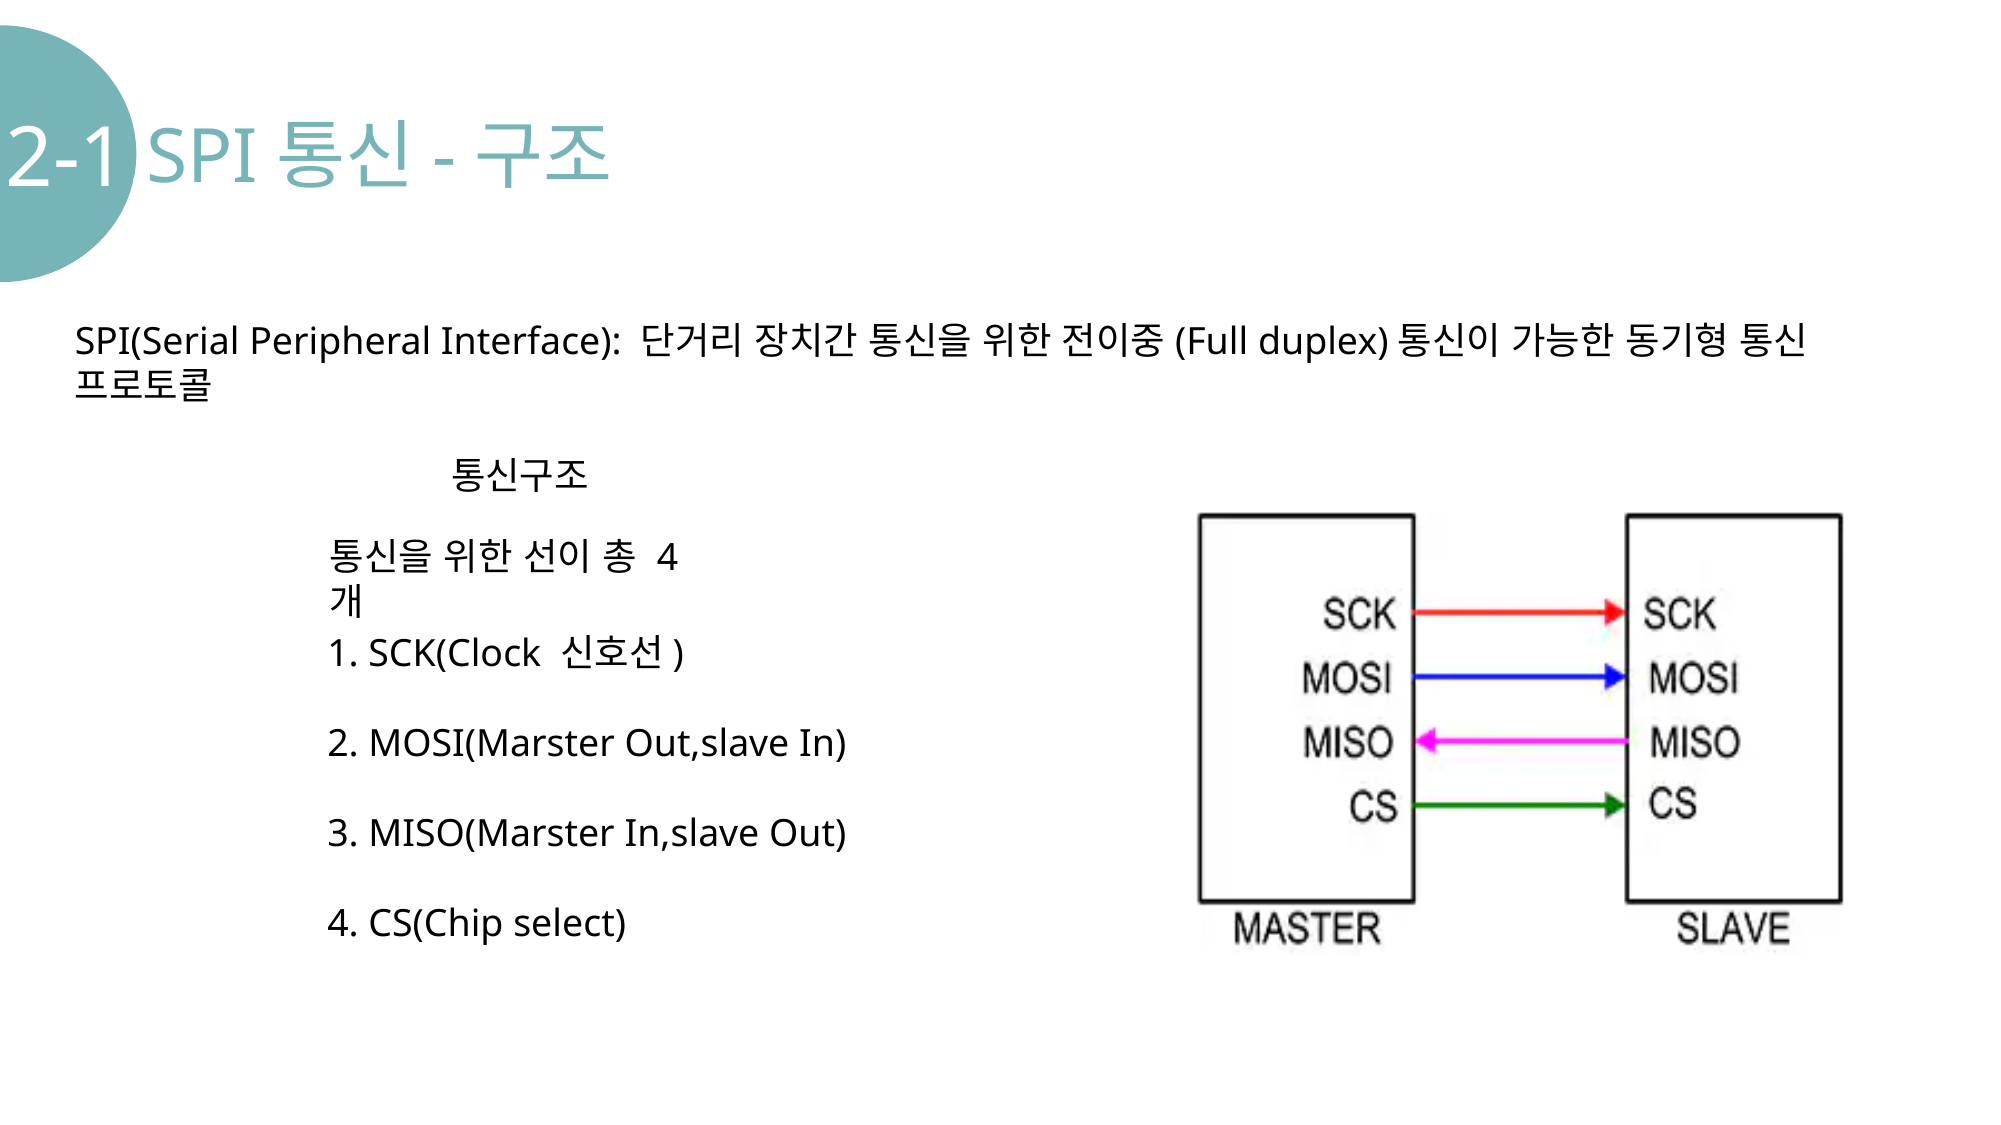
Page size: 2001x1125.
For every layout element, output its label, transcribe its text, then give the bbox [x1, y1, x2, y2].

text_box SPI통신-구조 [131, 100, 670, 206]
text_box 1. SCK(Clock 신호선) 2. MOSI(Marster Out,slave In) 3. MISO(Marster In,slave Out) 4. CS(Chip select) [312, 621, 870, 1125]
picture [1149, 490, 1879, 975]
text_box 통신을 위한 선이 총 4개 [315, 525, 730, 631]
text_box SPI(Serial Peripheral Interface): 단거리 장치간 통신을 위한 전이중(Full duplex)통신이 가능한 동기형 통신 프로토콜 [59, 310, 1941, 415]
text_box 2-1. [0, 95, 165, 211]
text_box 통신구조 [436, 444, 851, 505]
